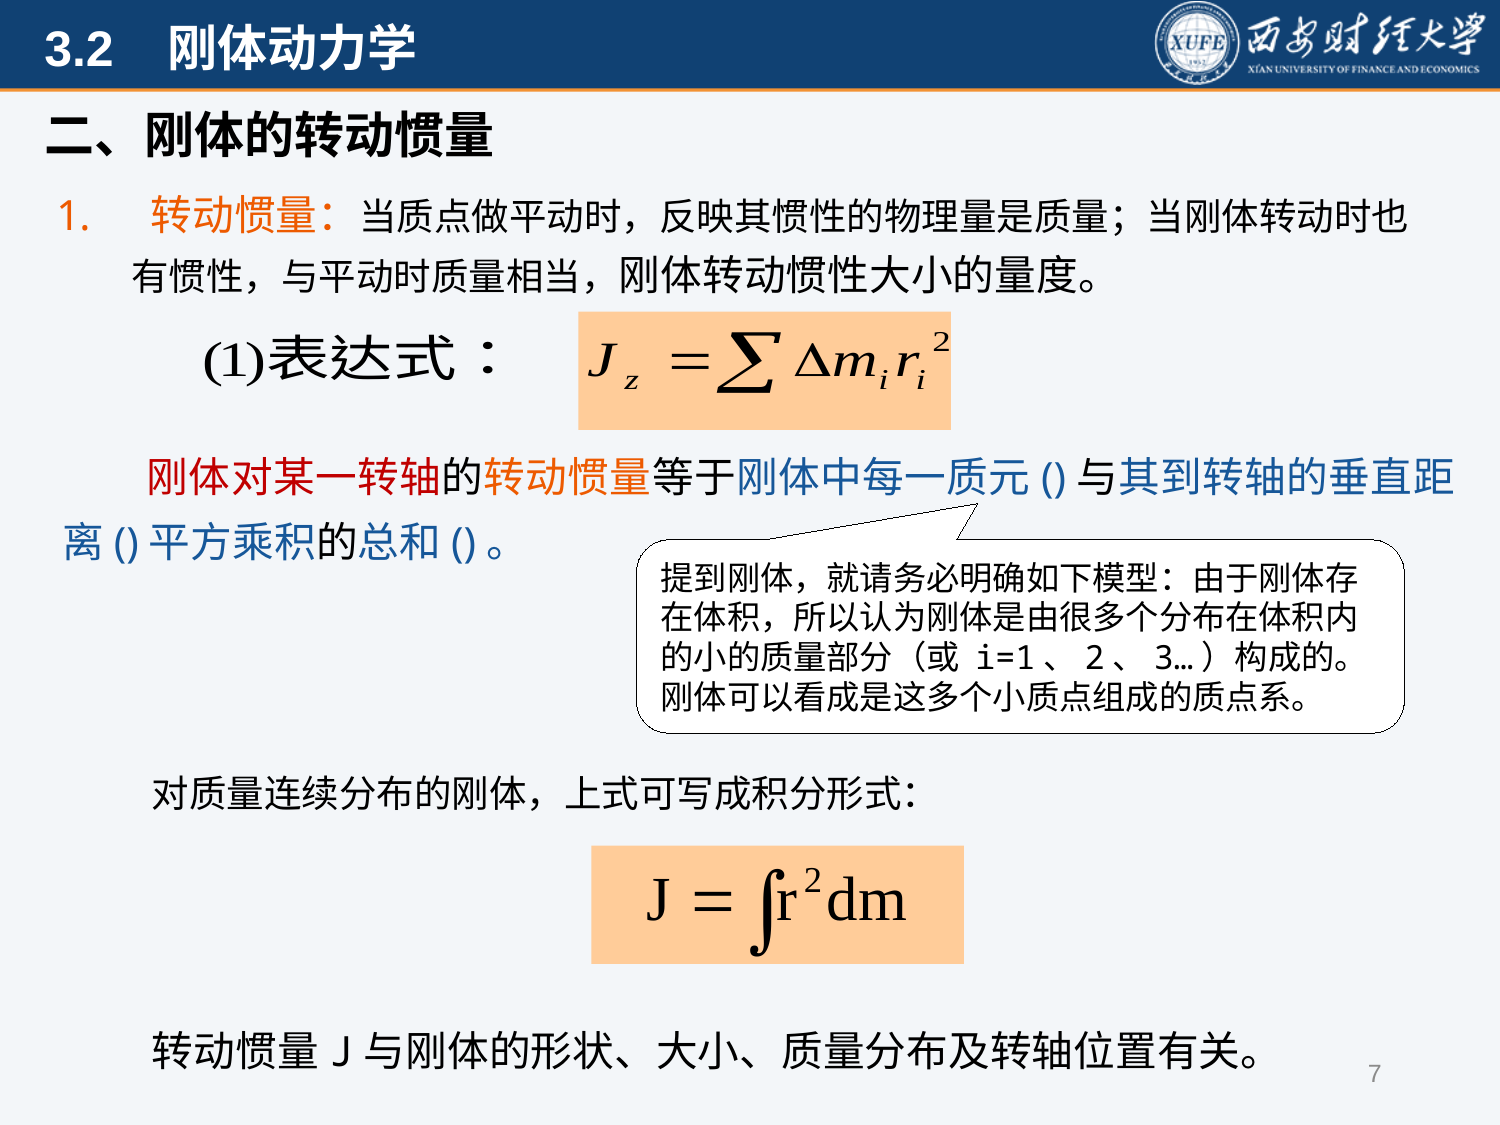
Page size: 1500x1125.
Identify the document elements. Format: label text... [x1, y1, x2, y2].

text_box [591, 845, 964, 964]
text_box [636, 847, 920, 963]
text_box [578, 406, 951, 430]
text_box 对质量连续分布的刚体，上式可写成积分形式： [137, 762, 1214, 823]
text_box [578, 311, 951, 319]
text_box 转动惯量J与刚体的形状、大小、质量分布及转轴位置有关。 [137, 1017, 1265, 1083]
slide_number 7 [1334, 1042, 1397, 1103]
picture [1154, 1, 1486, 85]
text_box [193, 319, 961, 406]
text_box 二、刚体的转动惯量 [29, 95, 1214, 171]
text_box 转动惯量：当质点做平动时，反映其惯性的物理量是质量；当刚体转动时也有惯性，与平动时质量相当，刚体转动惯性大小的量度。 [41, 171, 1457, 307]
